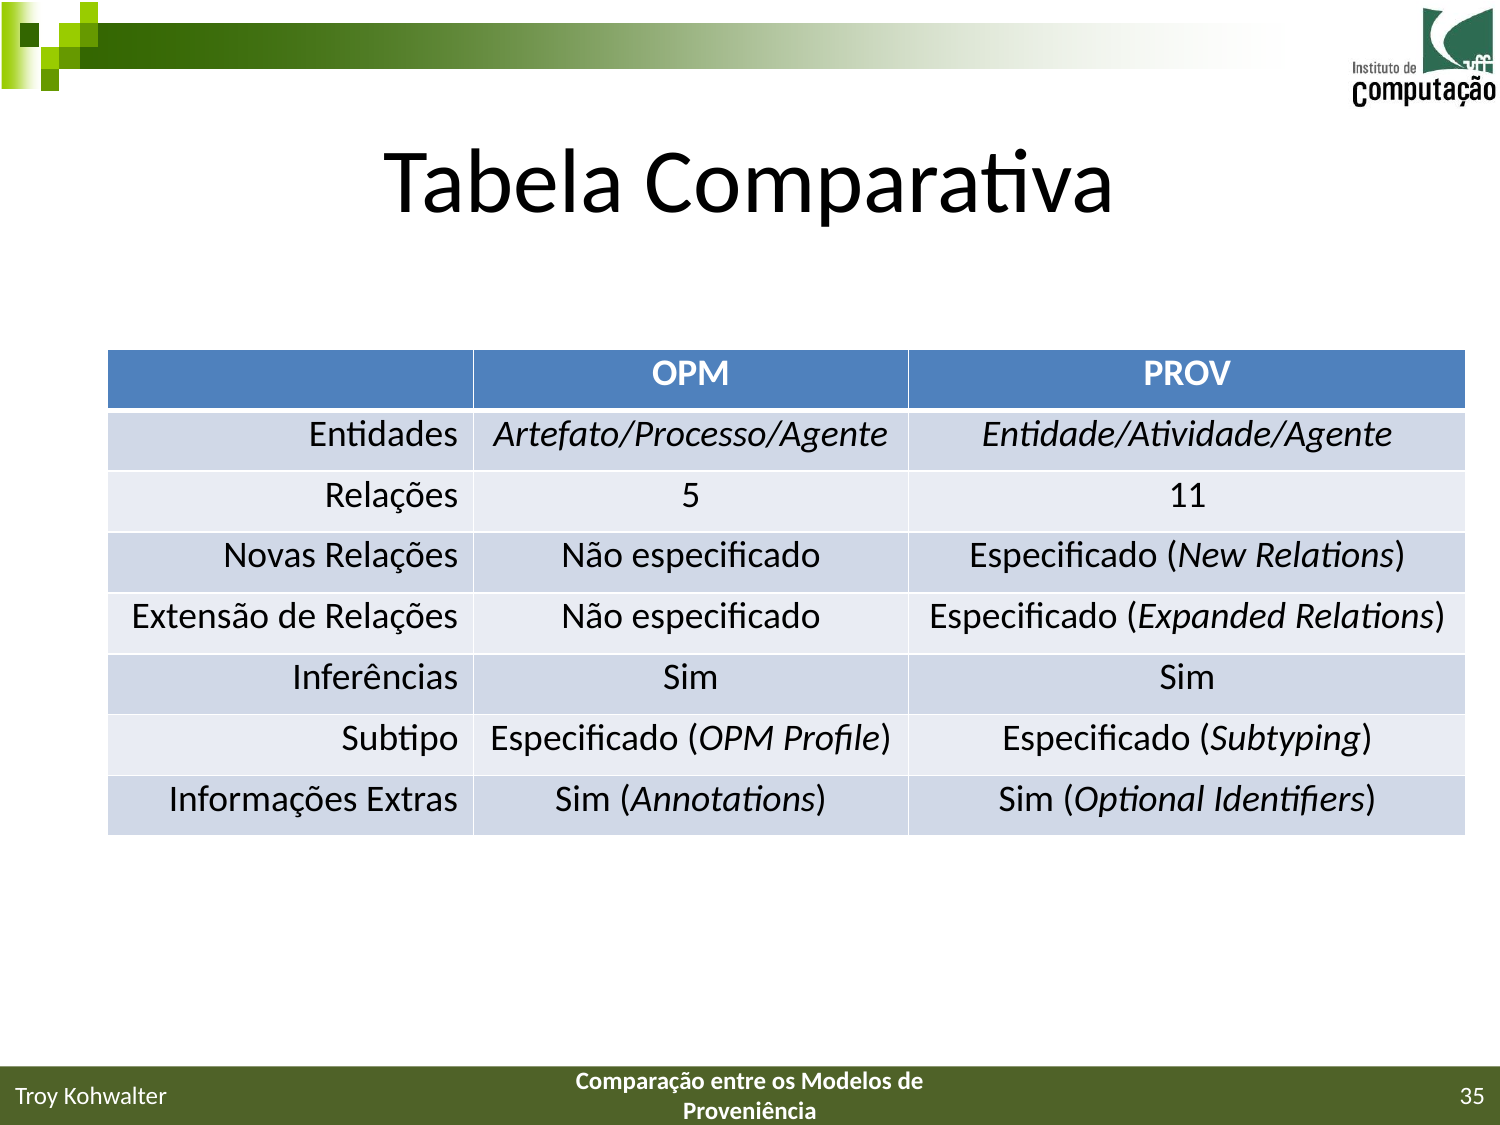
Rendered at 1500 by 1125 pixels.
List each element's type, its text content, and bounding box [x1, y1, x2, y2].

table_header PROV [909, 350, 1465, 408]
slide_number 35 [1149, 1065, 1500, 1125]
table_cell 11 [909, 472, 1465, 531]
table_cell Extensão de Relações [108, 594, 473, 653]
table_cell Especificado (OPM Profile) [474, 715, 908, 775]
table_cell Especificado (New Relations) [909, 533, 1465, 592]
table_cell Informações Extras [108, 776, 473, 835]
title Tabela Comparativa [75, 82, 1425, 270]
table_cell Subtipo [108, 715, 473, 775]
table_cell 5 [474, 472, 908, 531]
table_cell Entidades [108, 413, 473, 470]
table_header [108, 350, 473, 408]
table_cell Especificado (Expanded Relations) [909, 594, 1465, 653]
table_cell Novas Relações [108, 533, 473, 592]
table_cell Entidade/Atividade/Agente [909, 413, 1465, 470]
table_cell Sim (Annotations) [474, 776, 908, 835]
table_cell Não especificado [474, 533, 908, 592]
table_cell Artefato/Processo/Agente [474, 413, 908, 470]
table_cell Sim [909, 655, 1465, 714]
table_cell Inferências [108, 655, 473, 714]
table_cell Sim (Optional Identifiers) [909, 776, 1465, 835]
table_cell Não especificado [474, 594, 908, 653]
footer Comparação entre os Modelos de Proveniência [512, 1065, 988, 1125]
table_cell Relações [108, 472, 473, 531]
slide_number Troy Kohwalter [0, 1065, 350, 1125]
table_cell Sim [474, 655, 908, 714]
table_header OPM [474, 350, 908, 408]
table_cell Especificado (Subtyping) [909, 715, 1465, 775]
